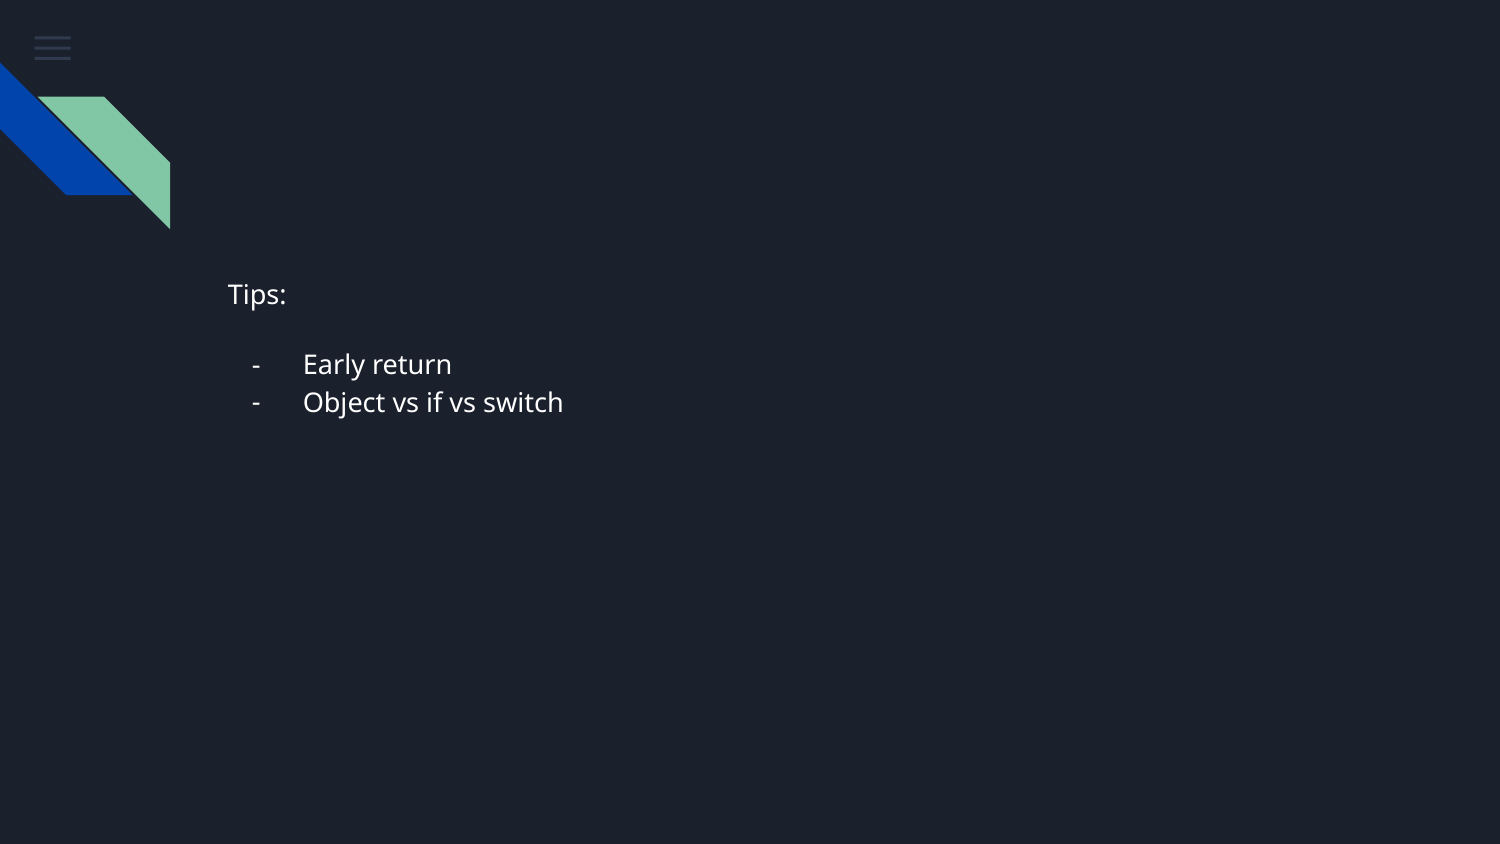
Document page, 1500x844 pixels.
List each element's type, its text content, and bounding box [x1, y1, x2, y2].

list Tips: Early return Object vs if vs switch [212, 257, 1368, 735]
